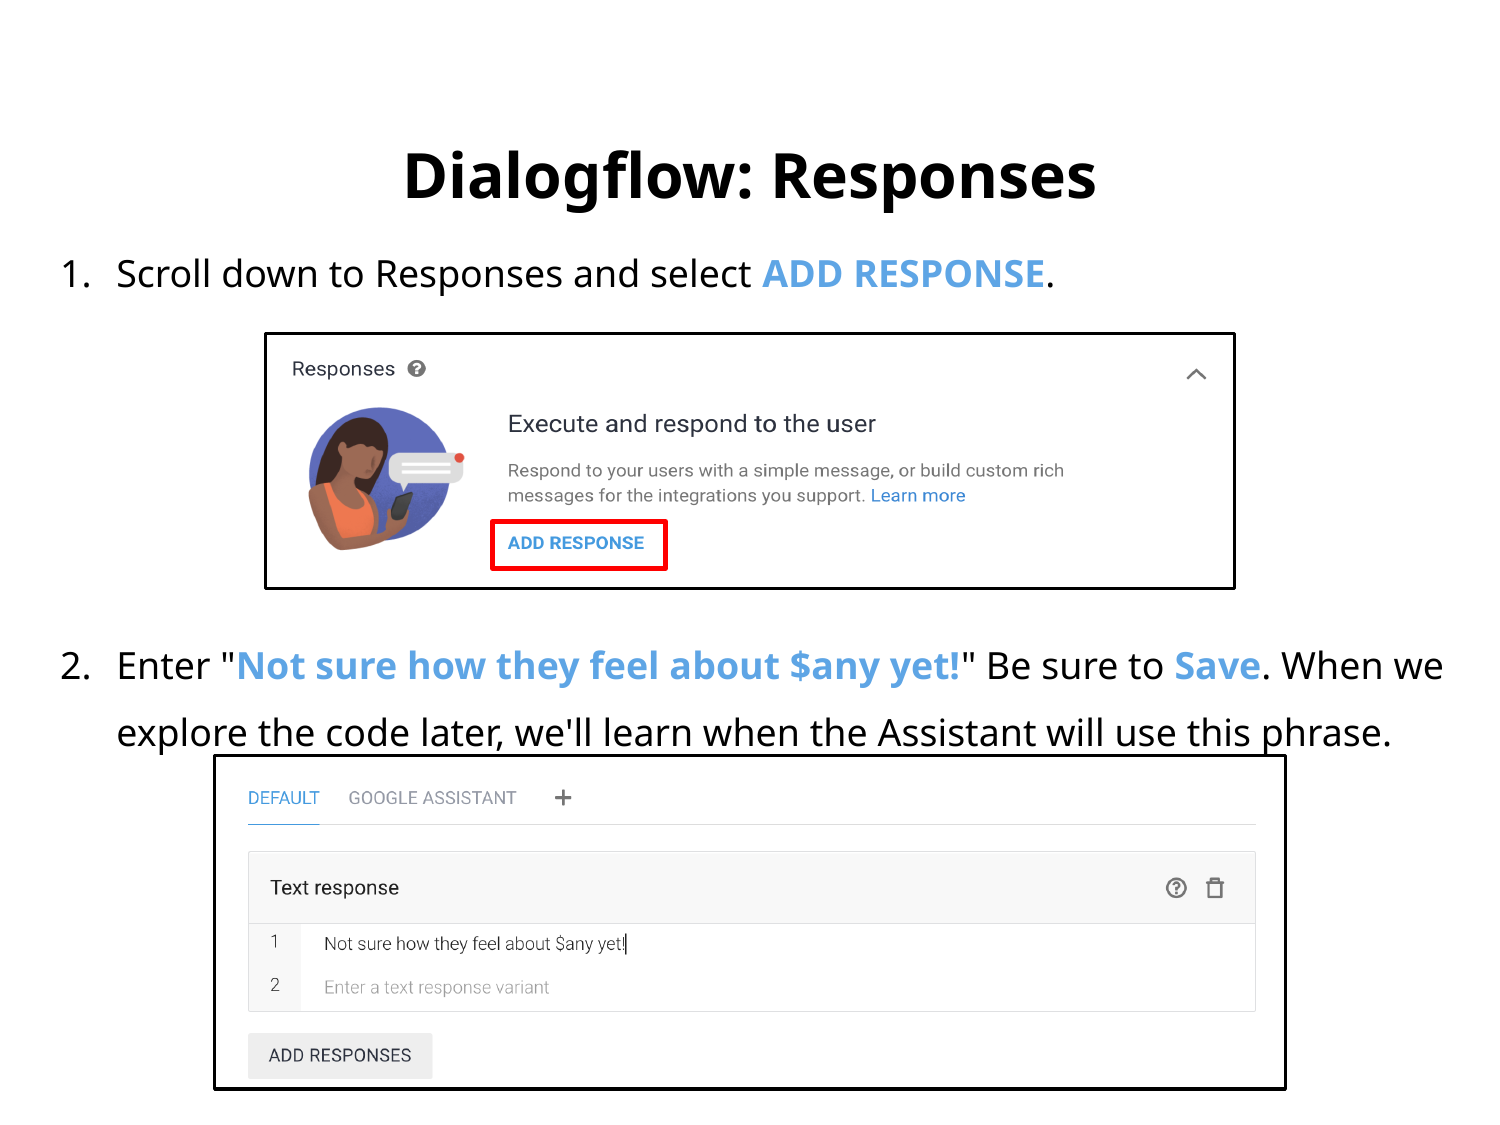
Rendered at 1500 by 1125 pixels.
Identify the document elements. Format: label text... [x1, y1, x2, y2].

picture [216, 756, 1284, 1088]
text_box Dialogflow: Responses [26, 106, 1474, 242]
text_box Enter "Not sure how they feel about $any yet!" Be sure to Save. When we explore the code later, we'll learn when the Assistant will use this phrase. [26, 619, 1474, 755]
text_box Scroll down to Responses and select ADD RESPONSE. [26, 242, 1474, 318]
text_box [267, 335, 1233, 587]
